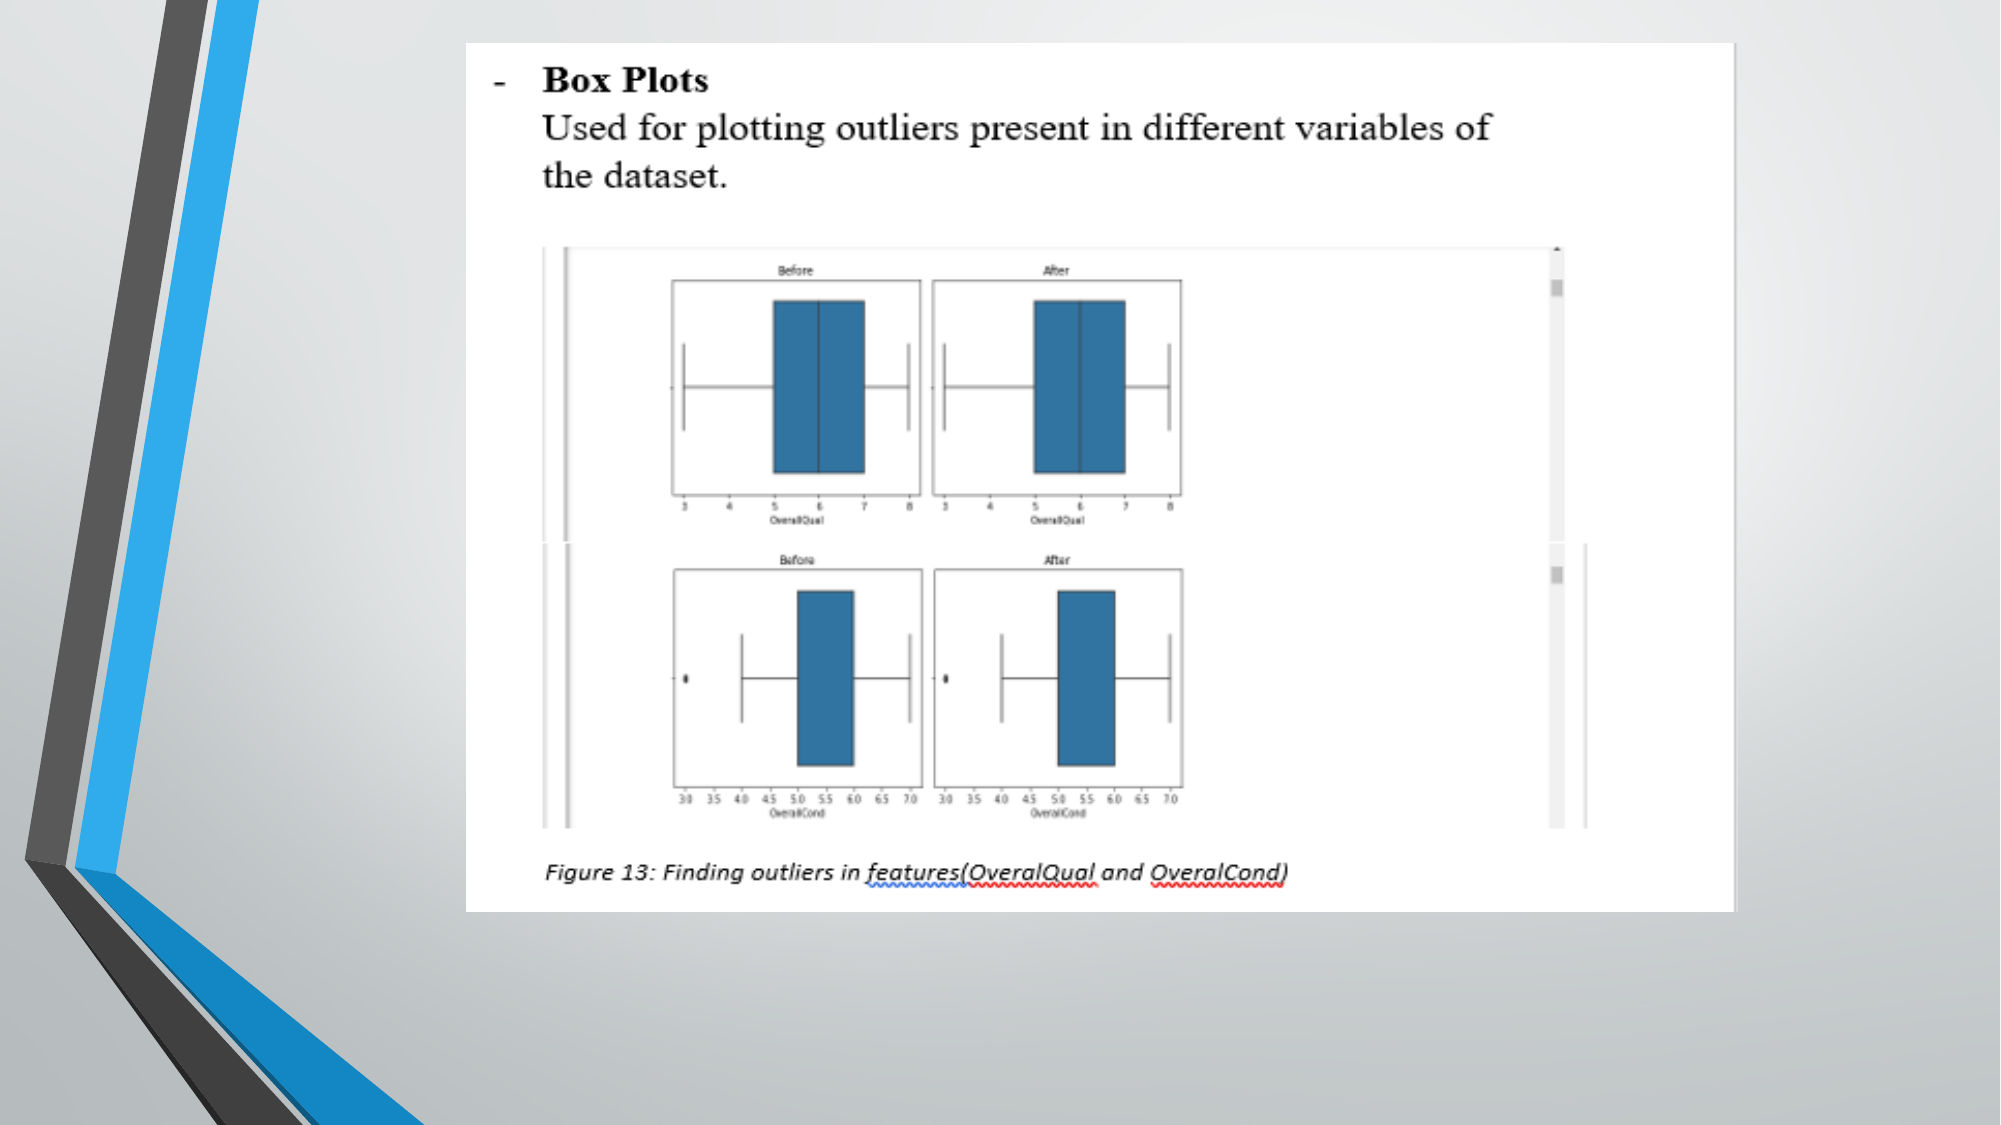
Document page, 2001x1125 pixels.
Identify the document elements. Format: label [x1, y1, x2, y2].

picture [465, 43, 1738, 912]
